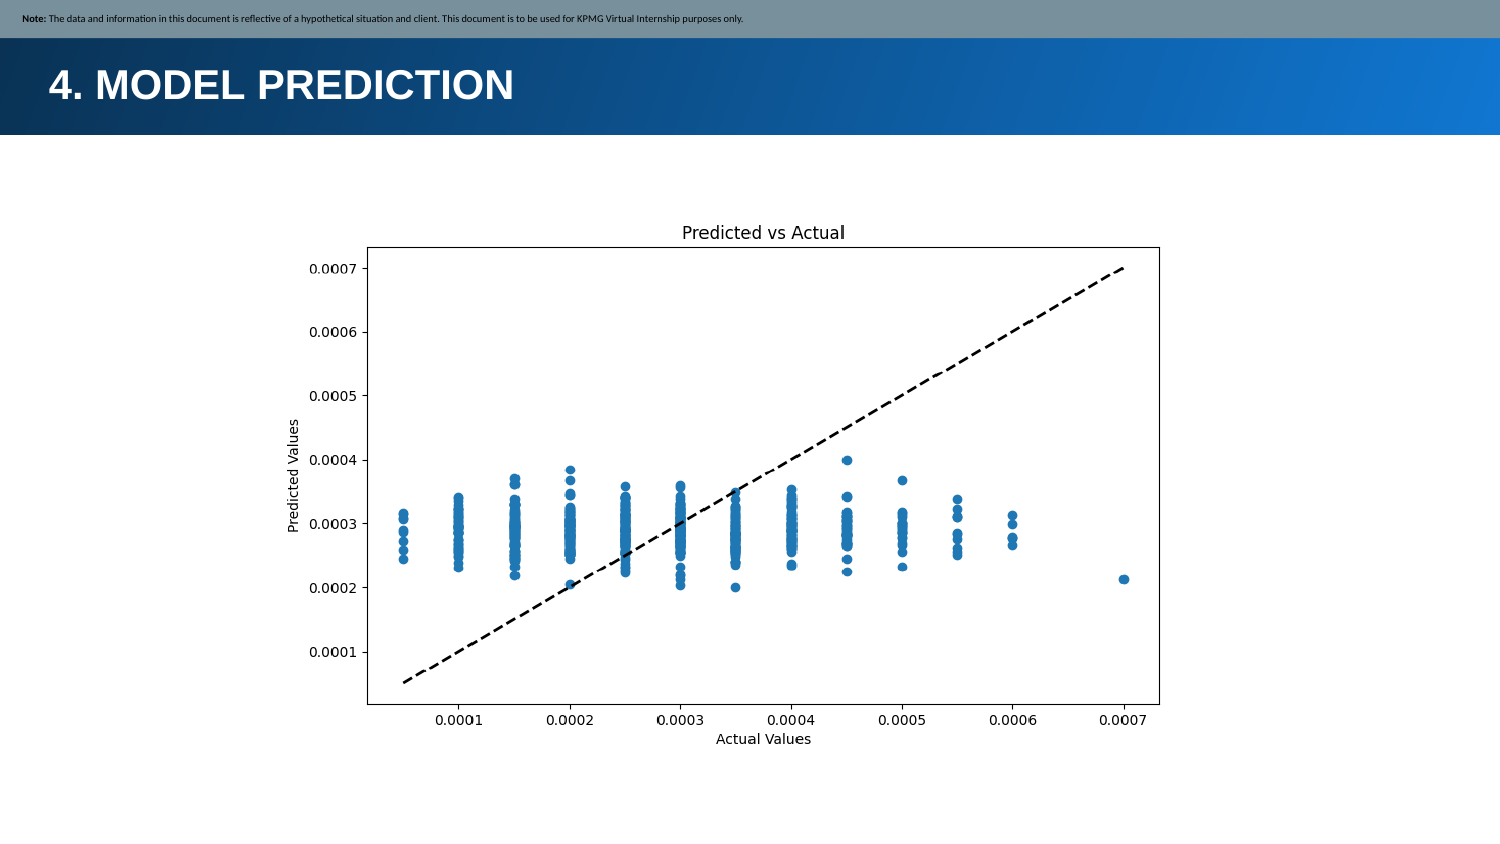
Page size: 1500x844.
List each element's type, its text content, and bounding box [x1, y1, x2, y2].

picture [240, 175, 1262, 770]
text_box 4. MODEL PREDICTION [33, 43, 1439, 124]
text_box [0, 39, 1500, 135]
text_box Note: The data and information in this document is reflective of a hypothetical situation and client. This document is to be used for KPMG Virtual Internship purposes only. [0, 0, 1500, 39]
